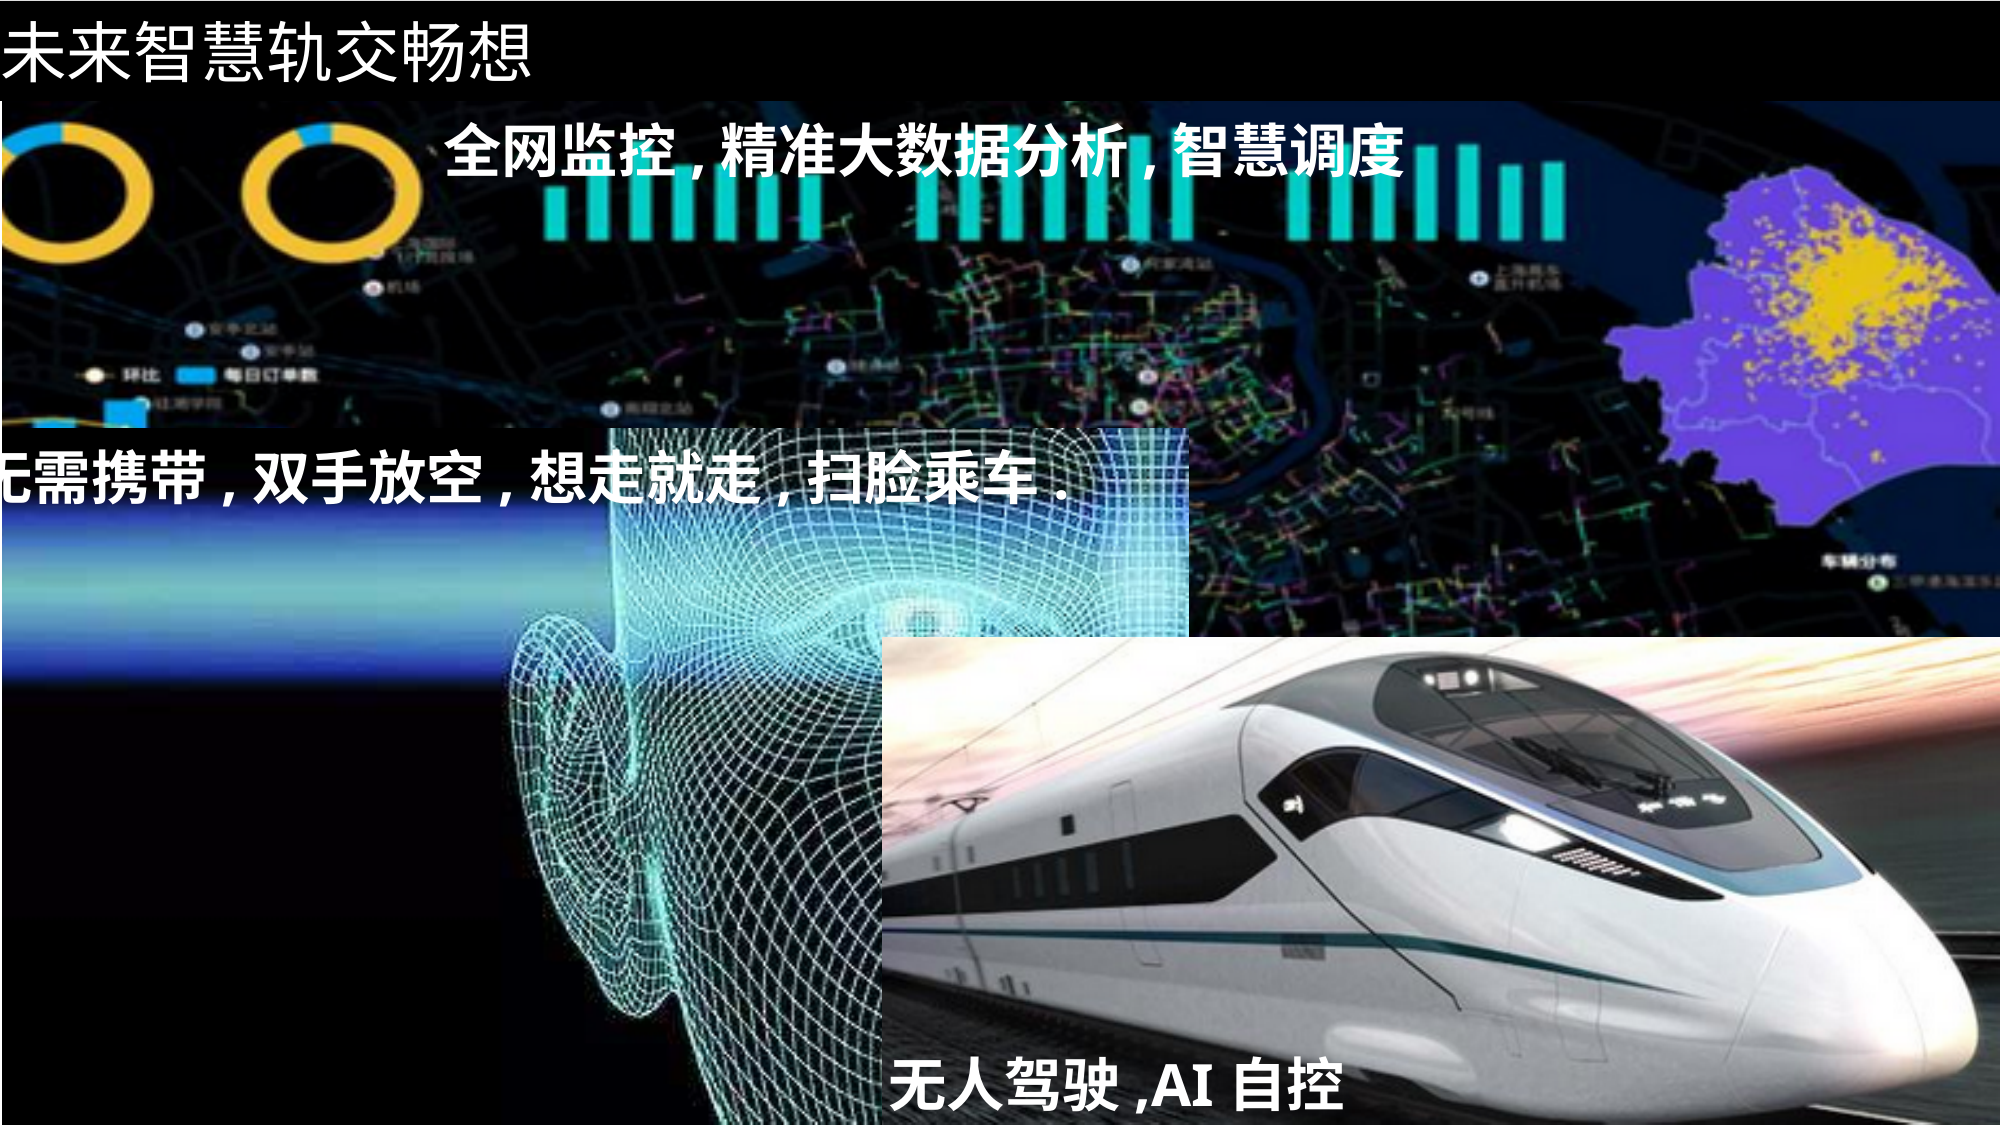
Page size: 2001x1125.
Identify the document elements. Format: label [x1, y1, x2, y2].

text_box [2, 428, 1189, 1125]
text_box [0, 0, 2000, 101]
picture [882, 637, 2000, 1125]
text_box [2, 102, 2000, 637]
